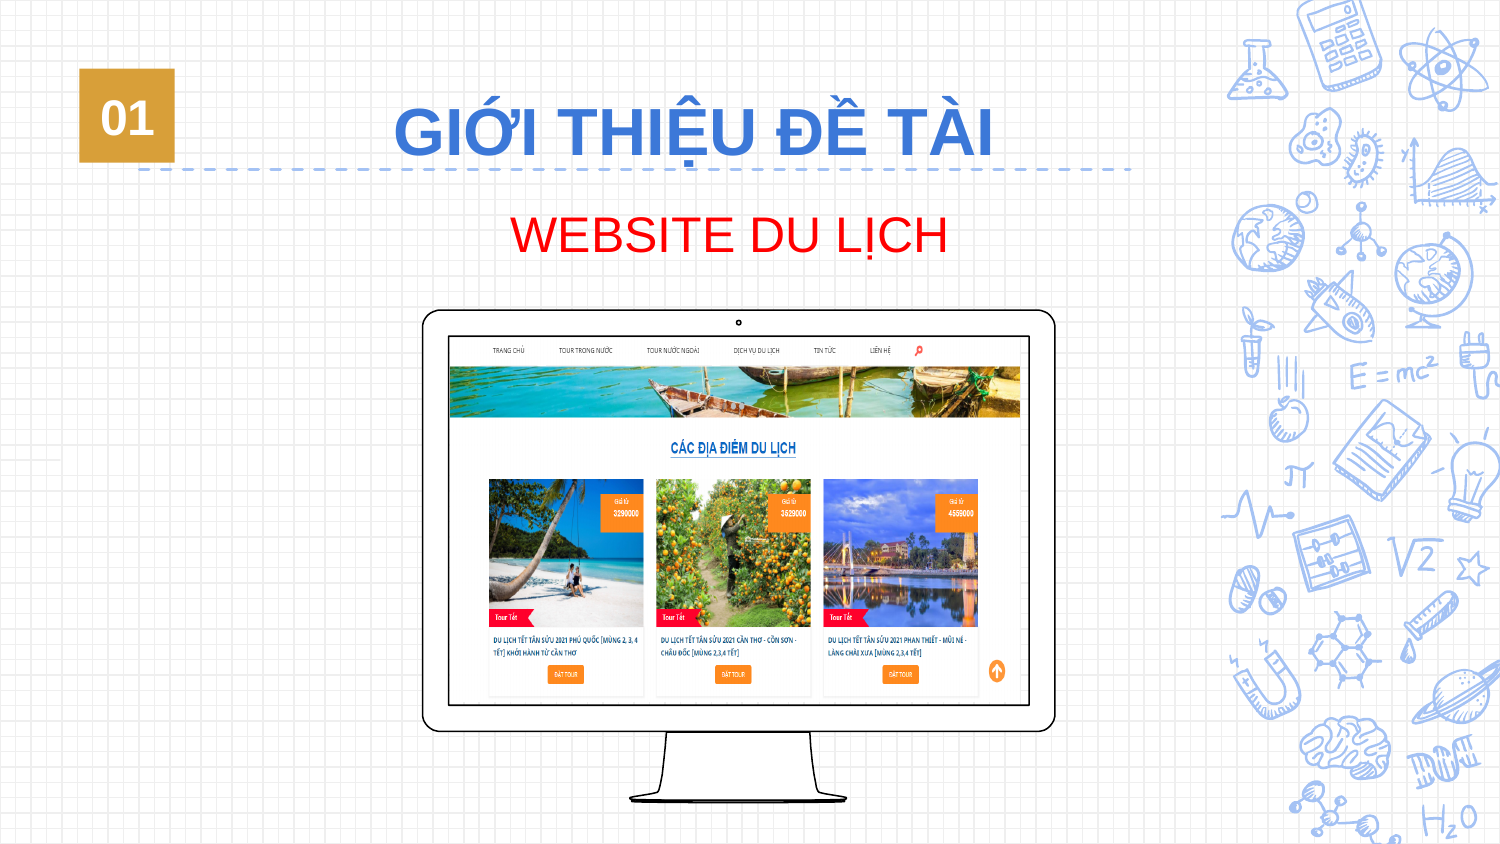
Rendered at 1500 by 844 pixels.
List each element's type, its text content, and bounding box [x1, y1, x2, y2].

text_box 01 [79, 78, 177, 153]
text_box [77, 67, 177, 165]
title GIỚI THIỆU ĐỀ TÀI [190, 77, 1199, 184]
text_box WEBSITE DU LỊCH [261, 194, 1199, 270]
picture [450, 338, 1020, 703]
text_box [422, 310, 1055, 803]
